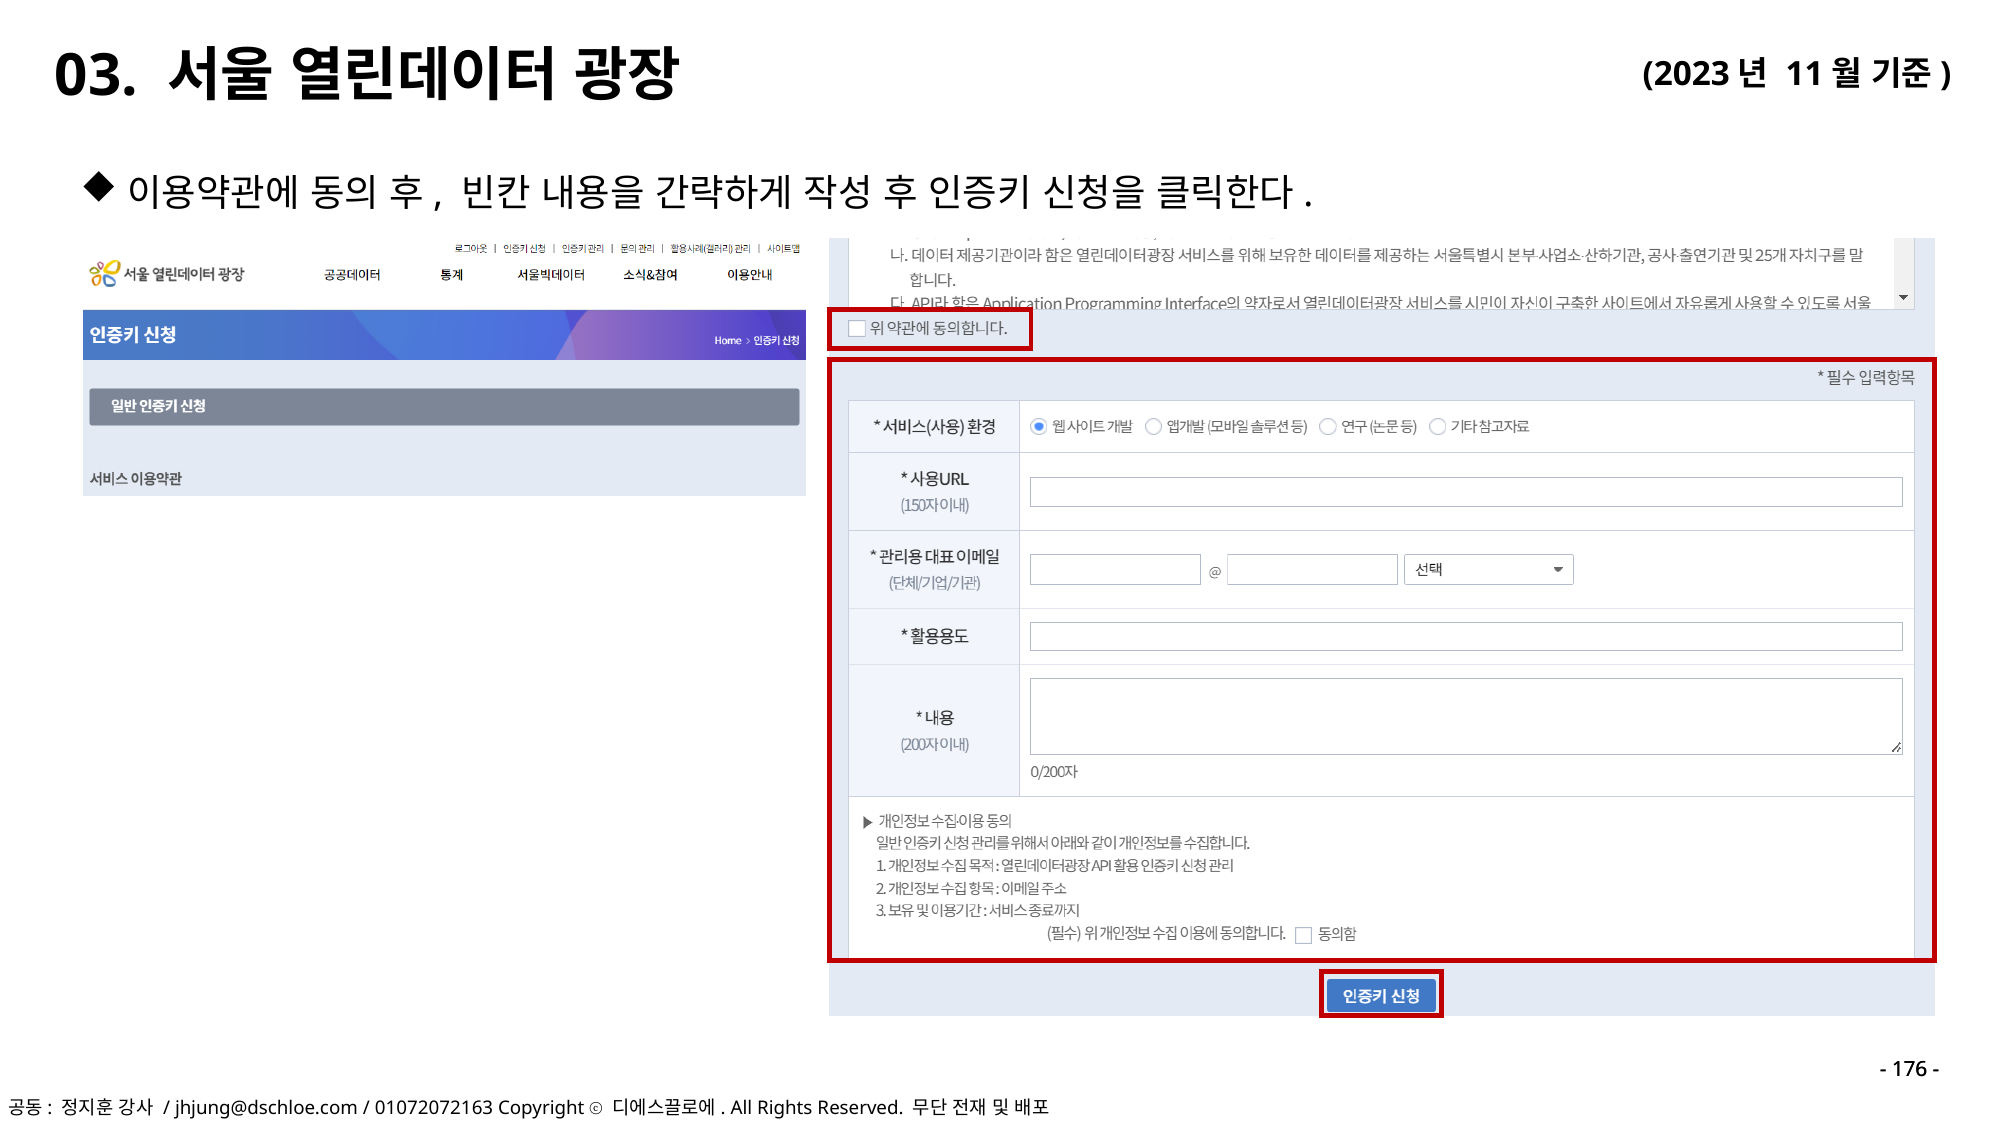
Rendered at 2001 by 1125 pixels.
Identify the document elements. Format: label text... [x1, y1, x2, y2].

slide_number - 176 - [1504, 1039, 1955, 1100]
picture [83, 238, 806, 496]
picture [829, 238, 1935, 1016]
text_box 이용약관에 동의 후, 빈칸 내용을 간략하게 작성 후 인증키 신청을 클릭한다. [65, 138, 1338, 222]
text_box 03. 서울 열린데이터 광장 [40, 30, 697, 115]
